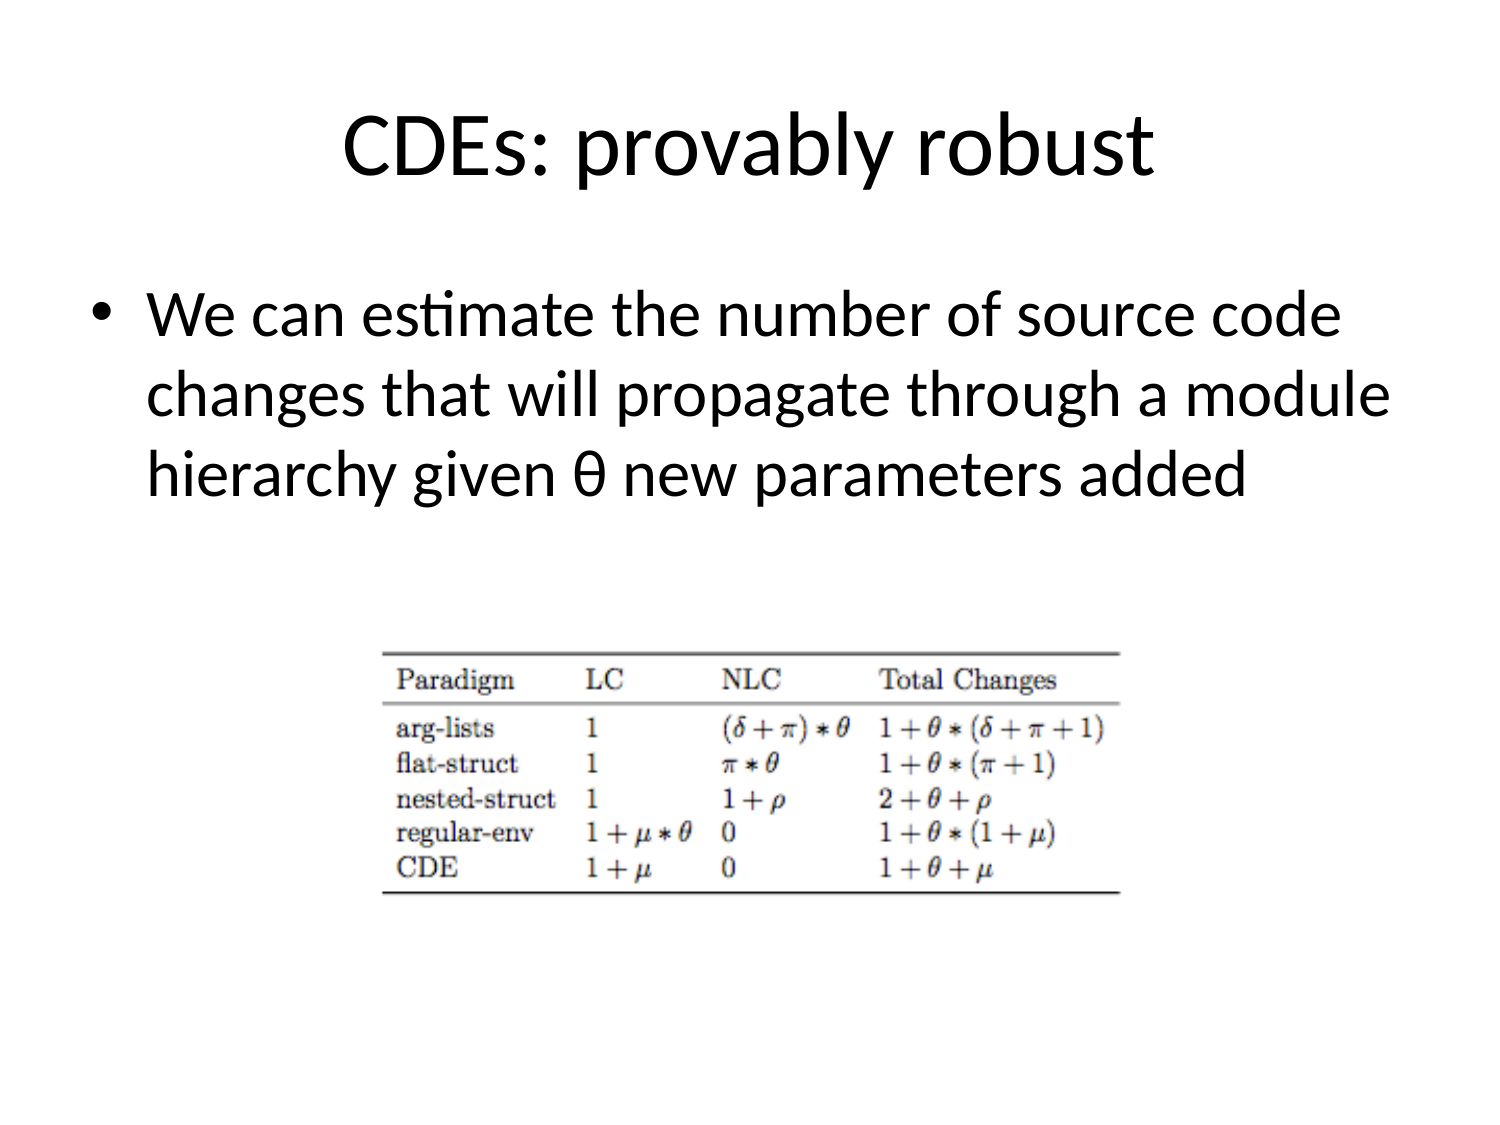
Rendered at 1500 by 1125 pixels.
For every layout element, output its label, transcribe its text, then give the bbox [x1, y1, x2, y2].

list We can estimate the number of source code changes that will propagate through a module hierarchy given θ new parameters added [75, 262, 1425, 1005]
title CDEs: provably robust [75, 45, 1425, 233]
picture [337, 626, 1163, 913]
